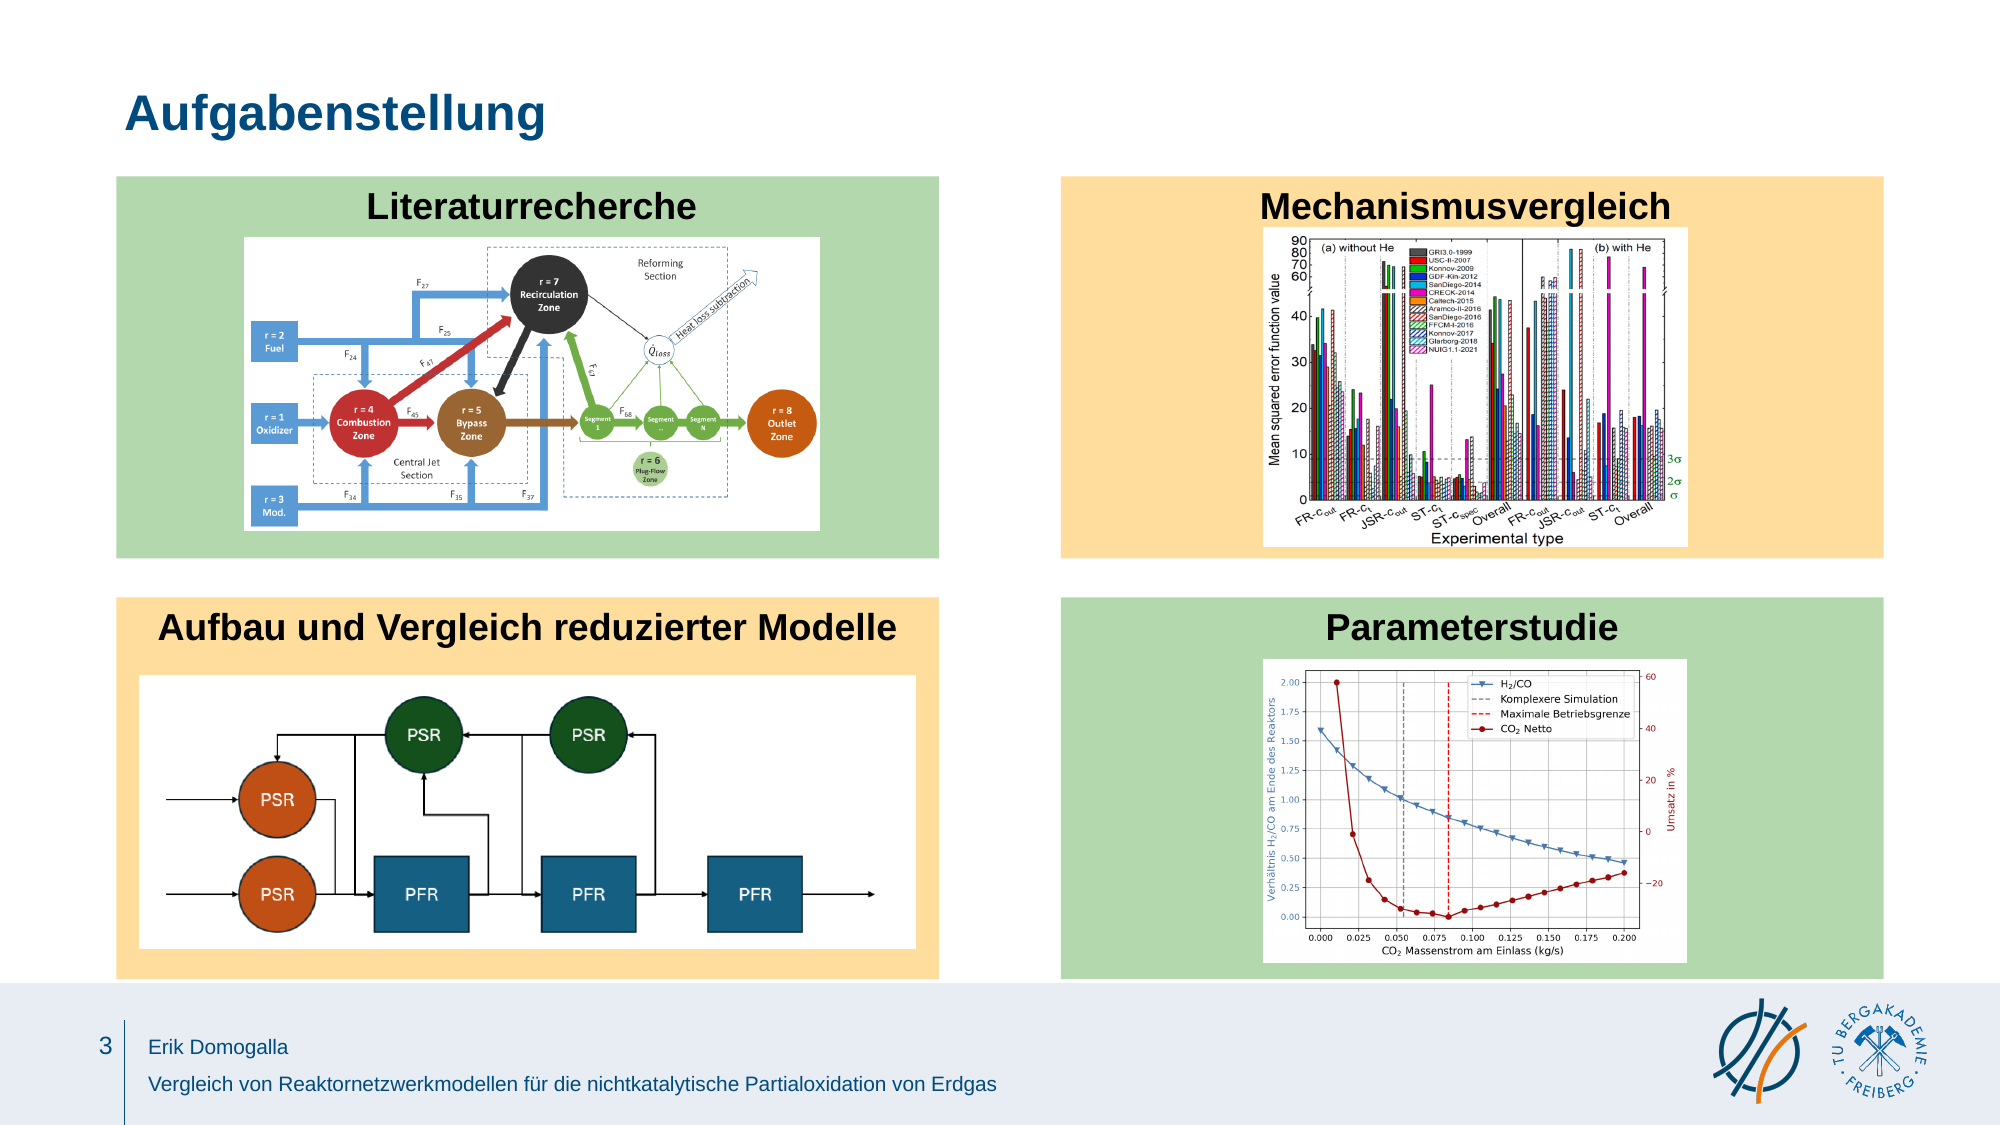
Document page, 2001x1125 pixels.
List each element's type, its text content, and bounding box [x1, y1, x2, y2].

text_box Parameterstudie [1065, 597, 1880, 712]
picture [1832, 1003, 1927, 1098]
text_box Literaturrecherche [124, 176, 939, 292]
text_box [116, 176, 939, 559]
picture [1713, 997, 1807, 1104]
text_box [116, 597, 939, 980]
text_box [1060, 597, 1884, 980]
picture [1724, 1017, 1757, 1065]
text_box Aufbau und Vergleich reduzierter Modelle [120, 597, 935, 712]
picture [1263, 659, 1687, 963]
text_box [1060, 176, 1884, 559]
picture [139, 675, 916, 949]
title Aufgabenstellung [124, 87, 1927, 216]
picture [244, 237, 820, 531]
picture [1263, 227, 1688, 547]
text_box Mechanismusvergleich [1058, 176, 1873, 292]
picture [1729, 1017, 1775, 1080]
